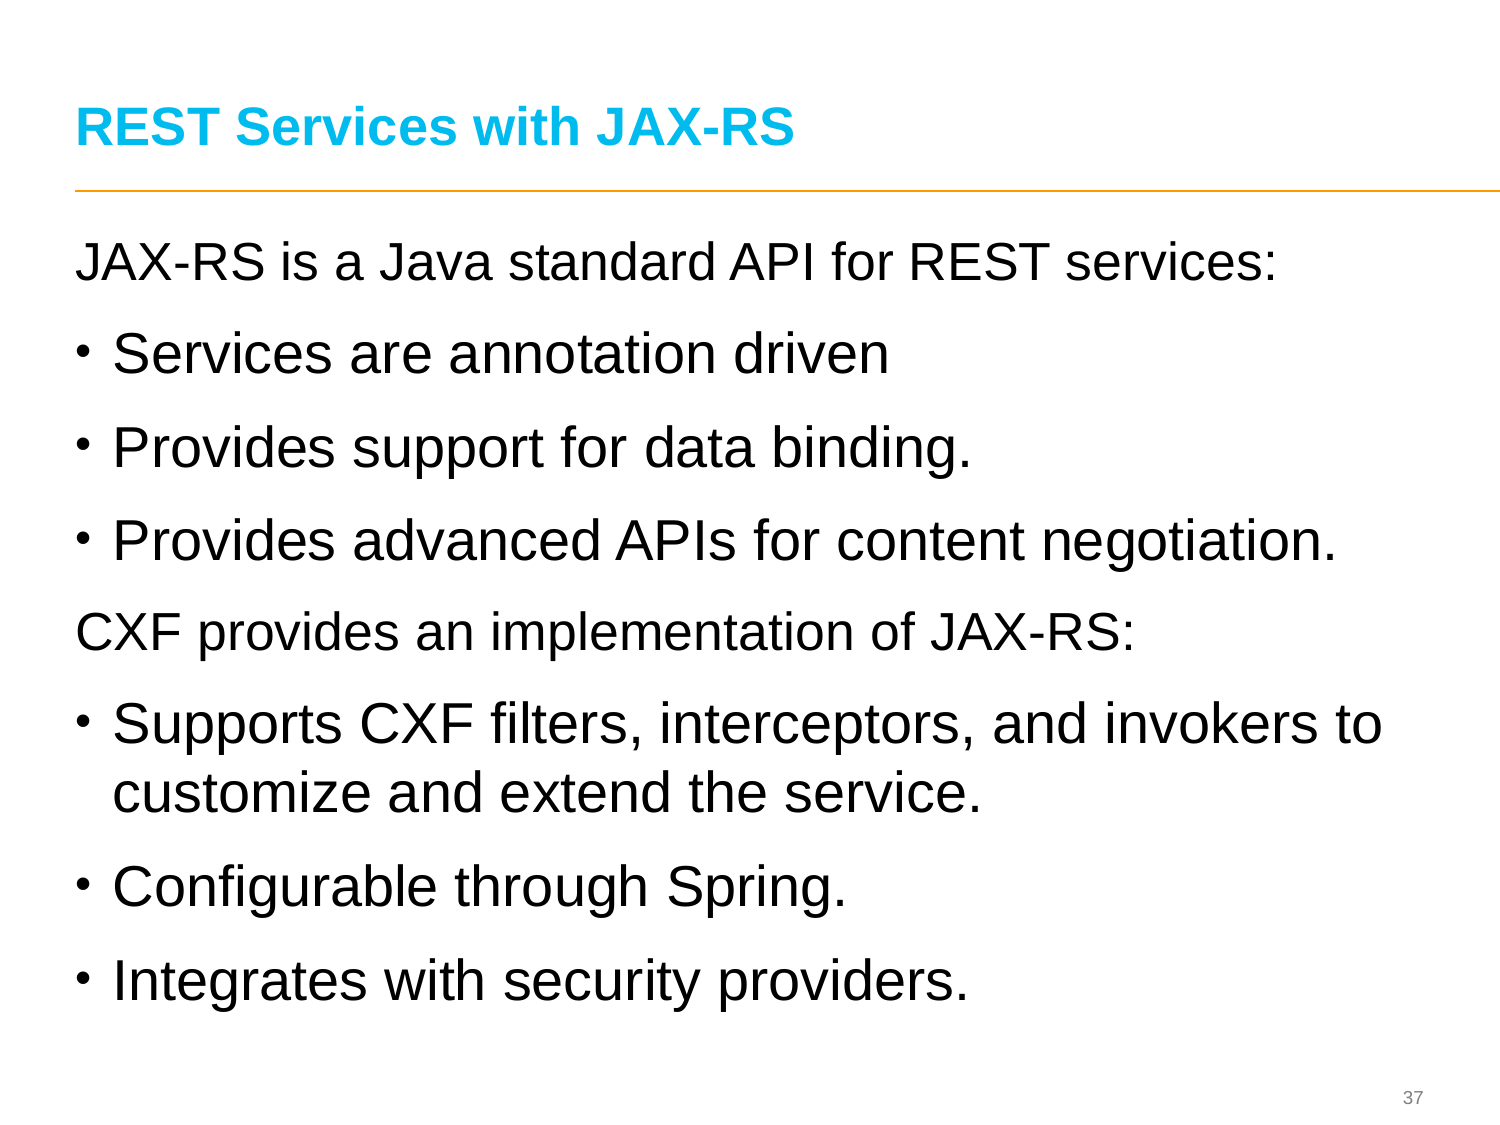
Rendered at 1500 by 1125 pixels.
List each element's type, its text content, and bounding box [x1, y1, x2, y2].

list JAX-RS is a Java standard API for REST services: Services are annotation driven Provides support for data binding. Provides advanced APIs for content negotiation. CXF provides an implementation of JAX-RS: Supports CXF filters, interceptors, and invokers to customize and extend the service. Configurable through Spring. Integrates with security providers. [75, 226, 1425, 1018]
title REST Services with JAX-RS [75, 27, 1422, 157]
